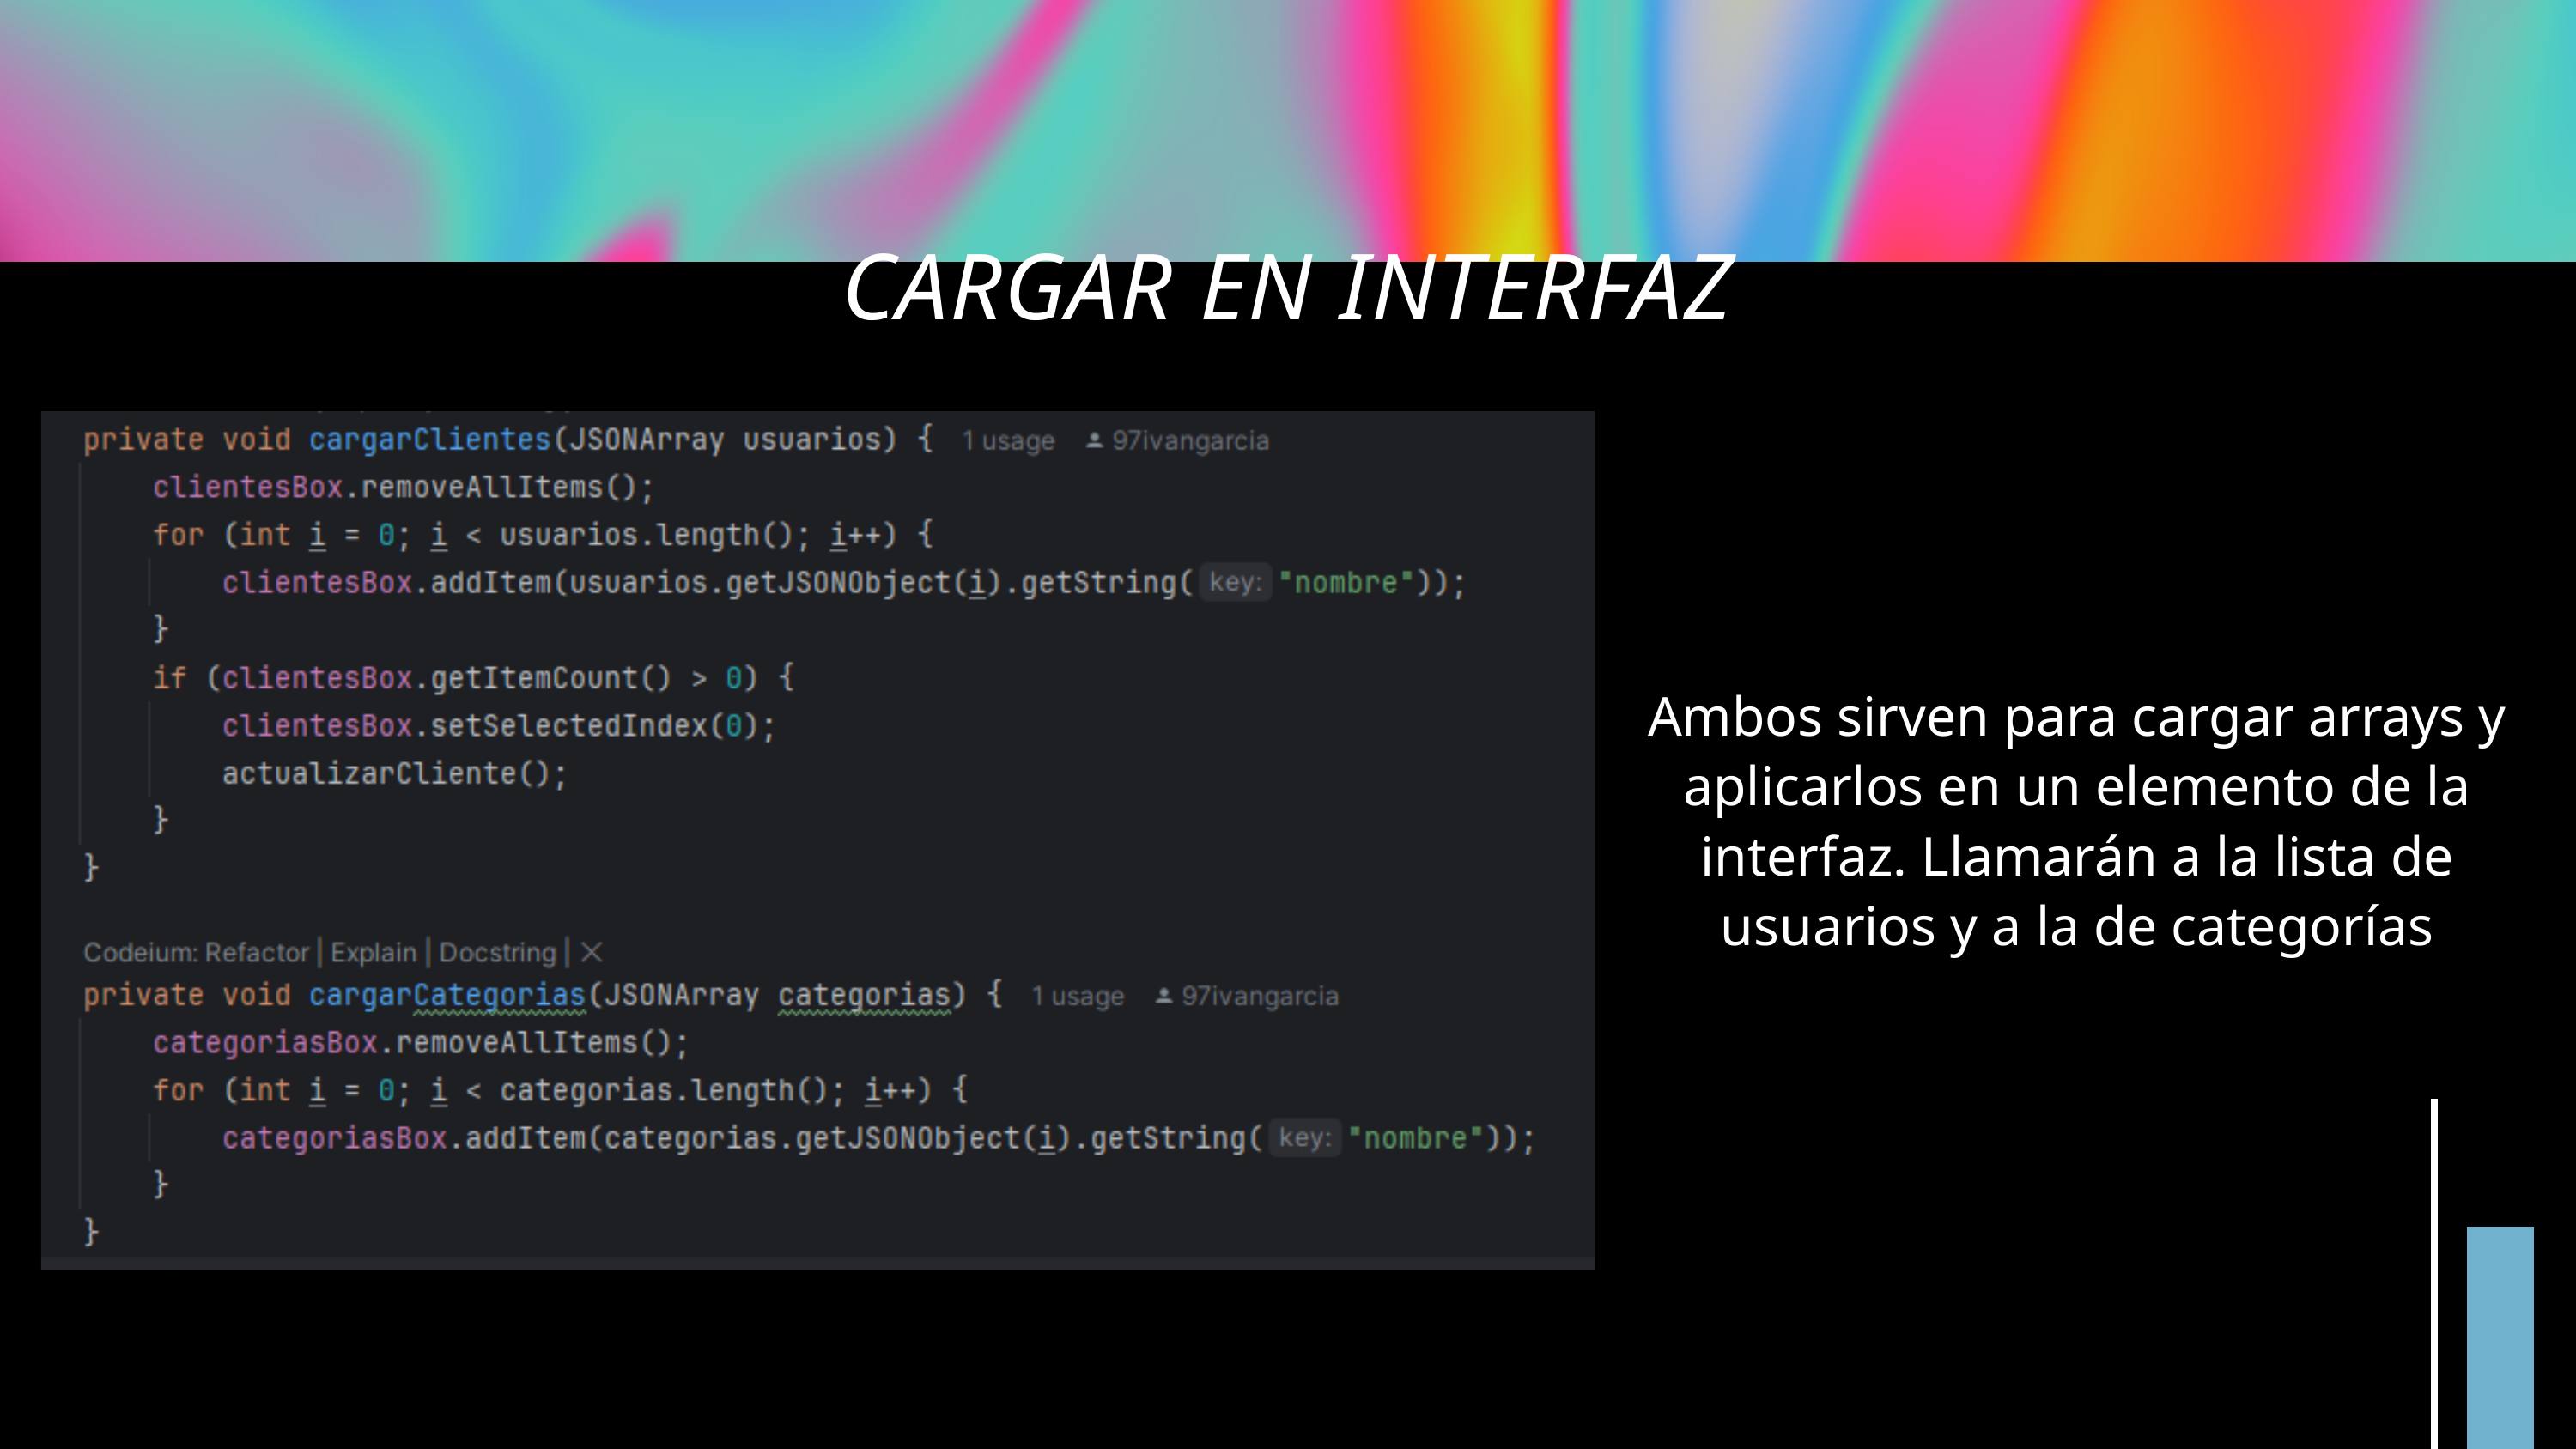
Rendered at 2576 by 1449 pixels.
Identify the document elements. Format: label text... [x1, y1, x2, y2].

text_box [2430, 1099, 2535, 1449]
text_box Ambos sirven para cargar arrays y aplicarlos en un elemento de la interfaz. Llamarán a la lista de usuarios y a la de categorías [1594, 676, 2561, 956]
text_box [40, 411, 1595, 1270]
text_box [0, 0, 2576, 262]
text_box CARGAR EN INTERFAZ [451, 224, 2125, 338]
